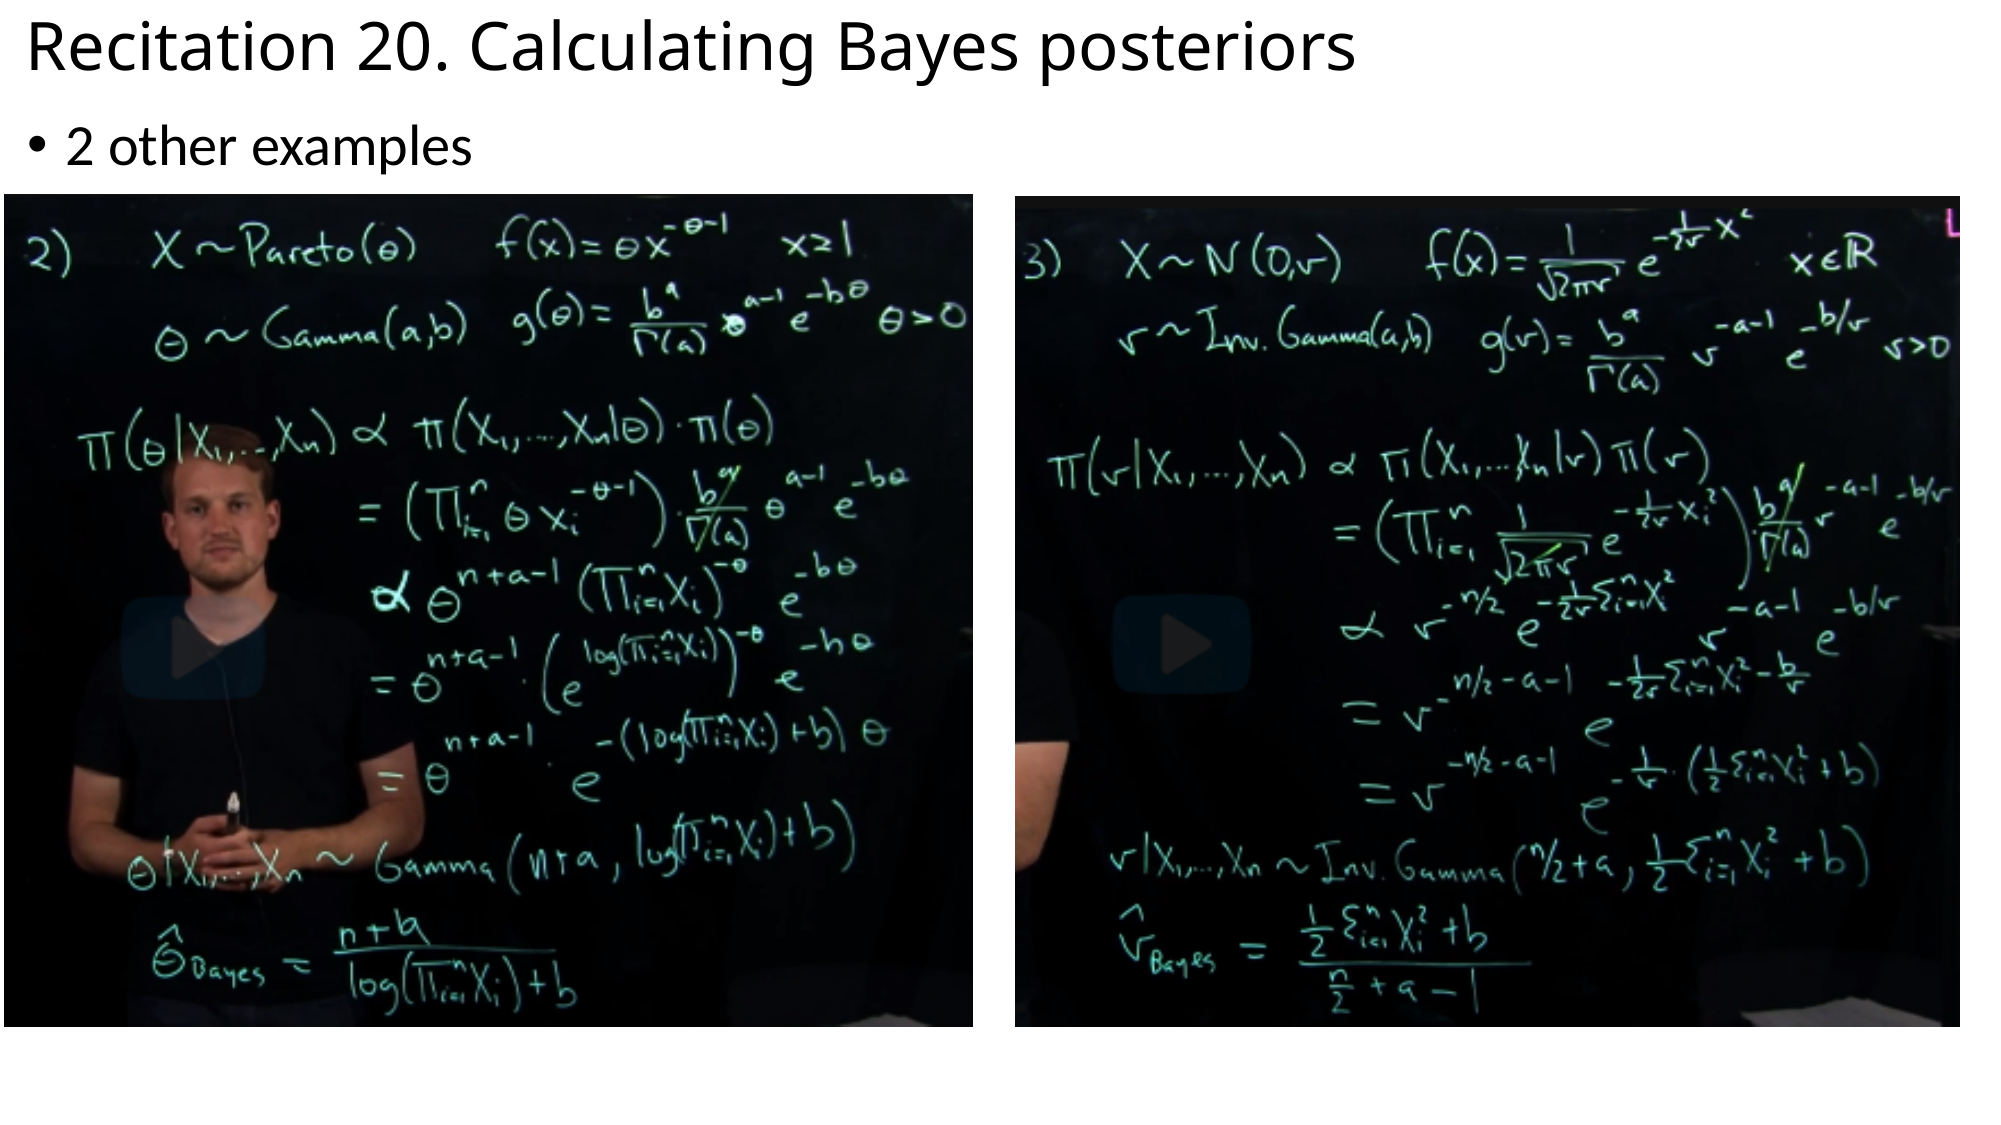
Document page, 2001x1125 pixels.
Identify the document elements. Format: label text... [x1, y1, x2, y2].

list 2 other examples [12, 107, 1983, 1108]
title Recitation 20. Calculating Bayes posteriors [10, 4, 1974, 93]
picture [4, 194, 973, 1027]
picture [1015, 196, 1960, 1027]
